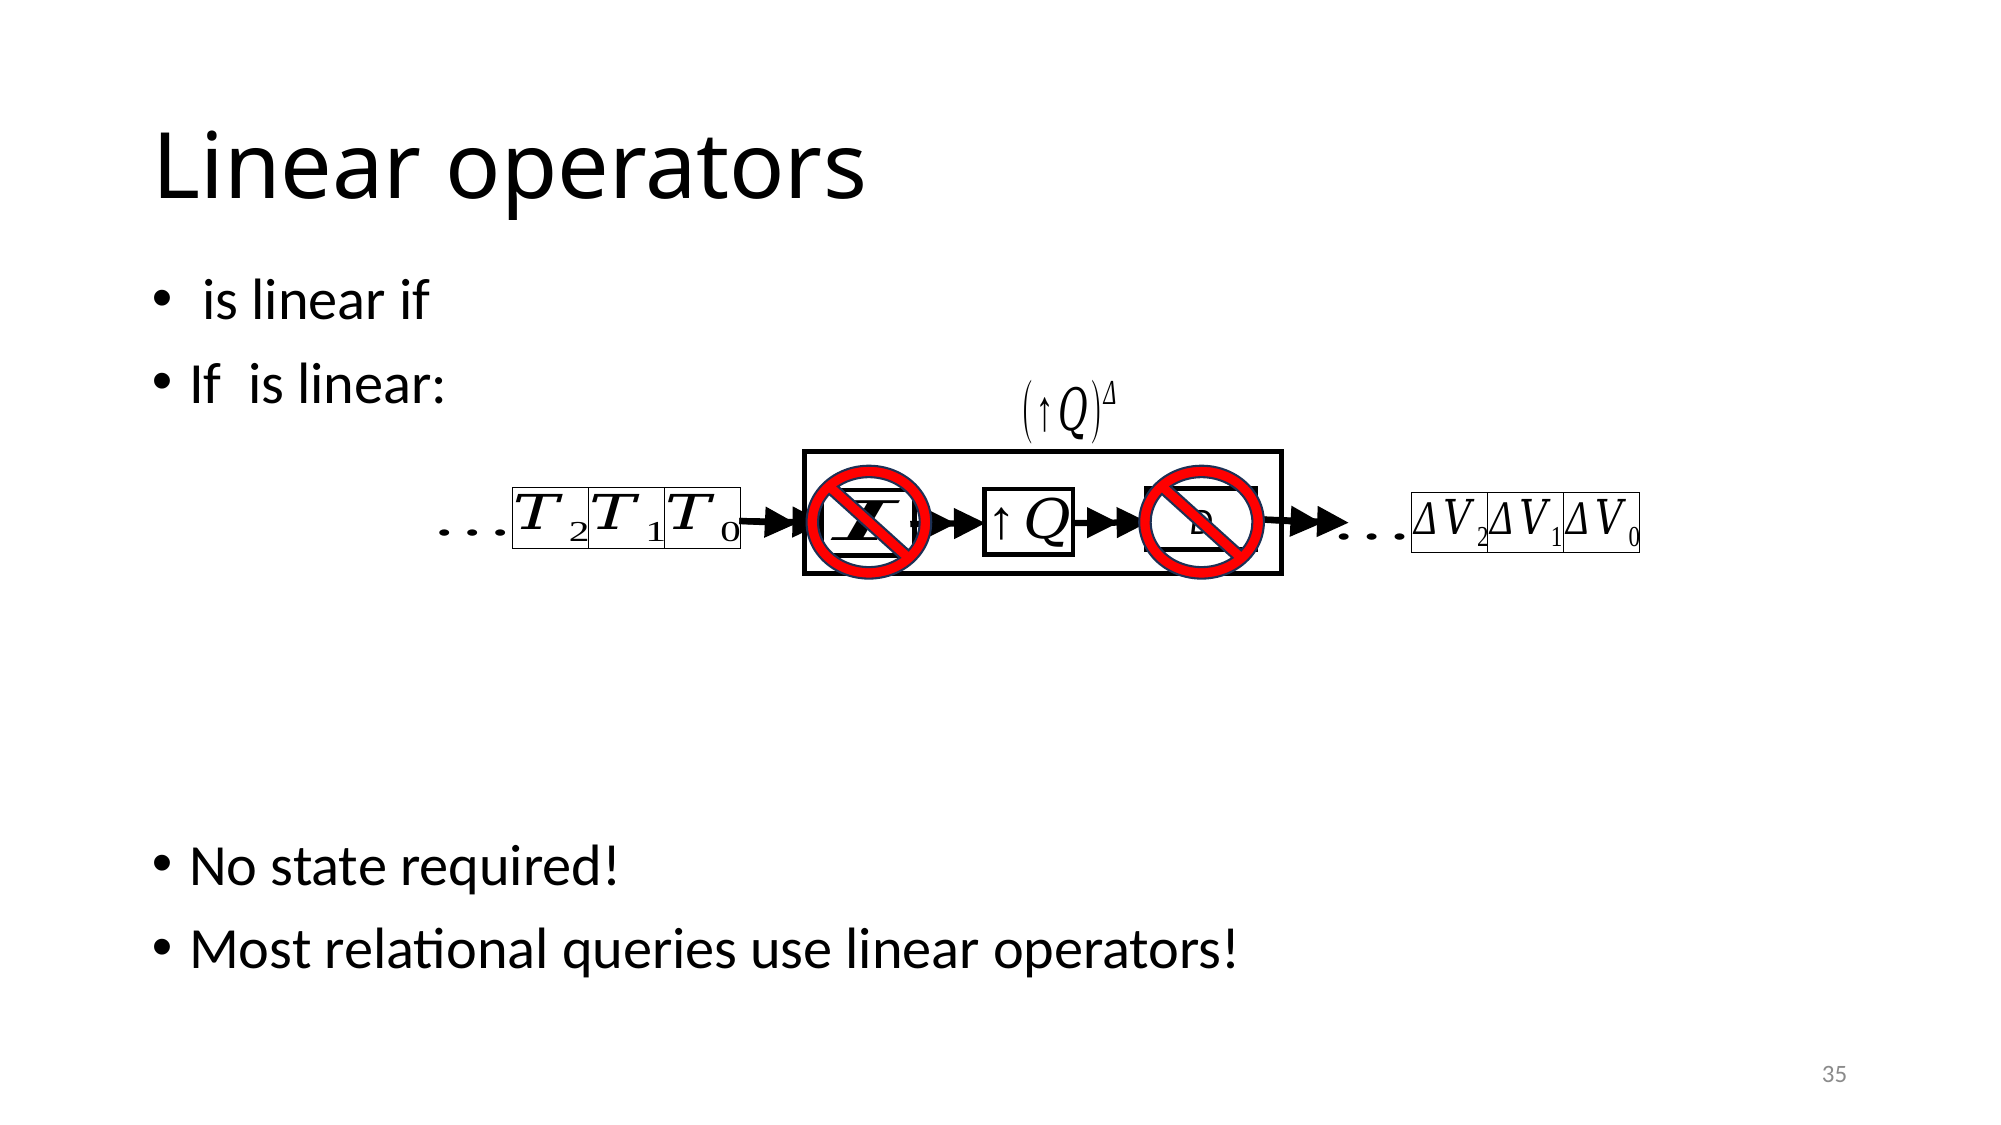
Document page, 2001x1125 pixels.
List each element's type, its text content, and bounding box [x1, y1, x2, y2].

text_box [804, 451, 1282, 574]
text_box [739, 520, 797, 524]
slide_number 35 [1798, 1042, 1863, 1103]
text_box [1335, 492, 1640, 553]
text_box [1138, 464, 1265, 580]
title Linear operators [137, 59, 1863, 278]
text_box [805, 464, 933, 580]
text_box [436, 487, 741, 549]
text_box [1255, 519, 1322, 524]
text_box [1322, 519, 1335, 523]
